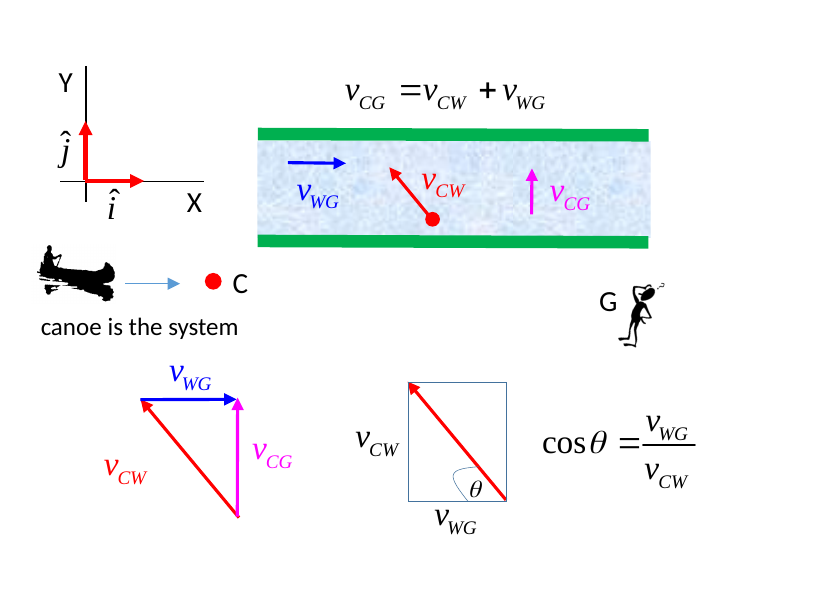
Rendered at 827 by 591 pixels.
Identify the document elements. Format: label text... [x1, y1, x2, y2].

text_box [248, 428, 297, 475]
text_box canoe is the system [26, 302, 254, 348]
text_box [341, 69, 551, 116]
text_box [431, 494, 482, 541]
text_box [256, 140, 652, 238]
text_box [140, 399, 239, 518]
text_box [418, 158, 473, 204]
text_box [389, 167, 432, 220]
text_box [293, 168, 344, 215]
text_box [42, 55, 218, 227]
text_box [425, 211, 440, 227]
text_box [165, 350, 216, 397]
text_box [352, 416, 407, 462]
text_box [407, 381, 506, 500]
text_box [467, 477, 486, 502]
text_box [100, 444, 155, 491]
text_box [546, 170, 595, 216]
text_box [538, 401, 700, 493]
picture [617, 276, 664, 351]
text_box G [584, 274, 633, 325]
picture [30, 244, 116, 304]
text_box C [217, 257, 264, 307]
text_box [204, 272, 217, 290]
